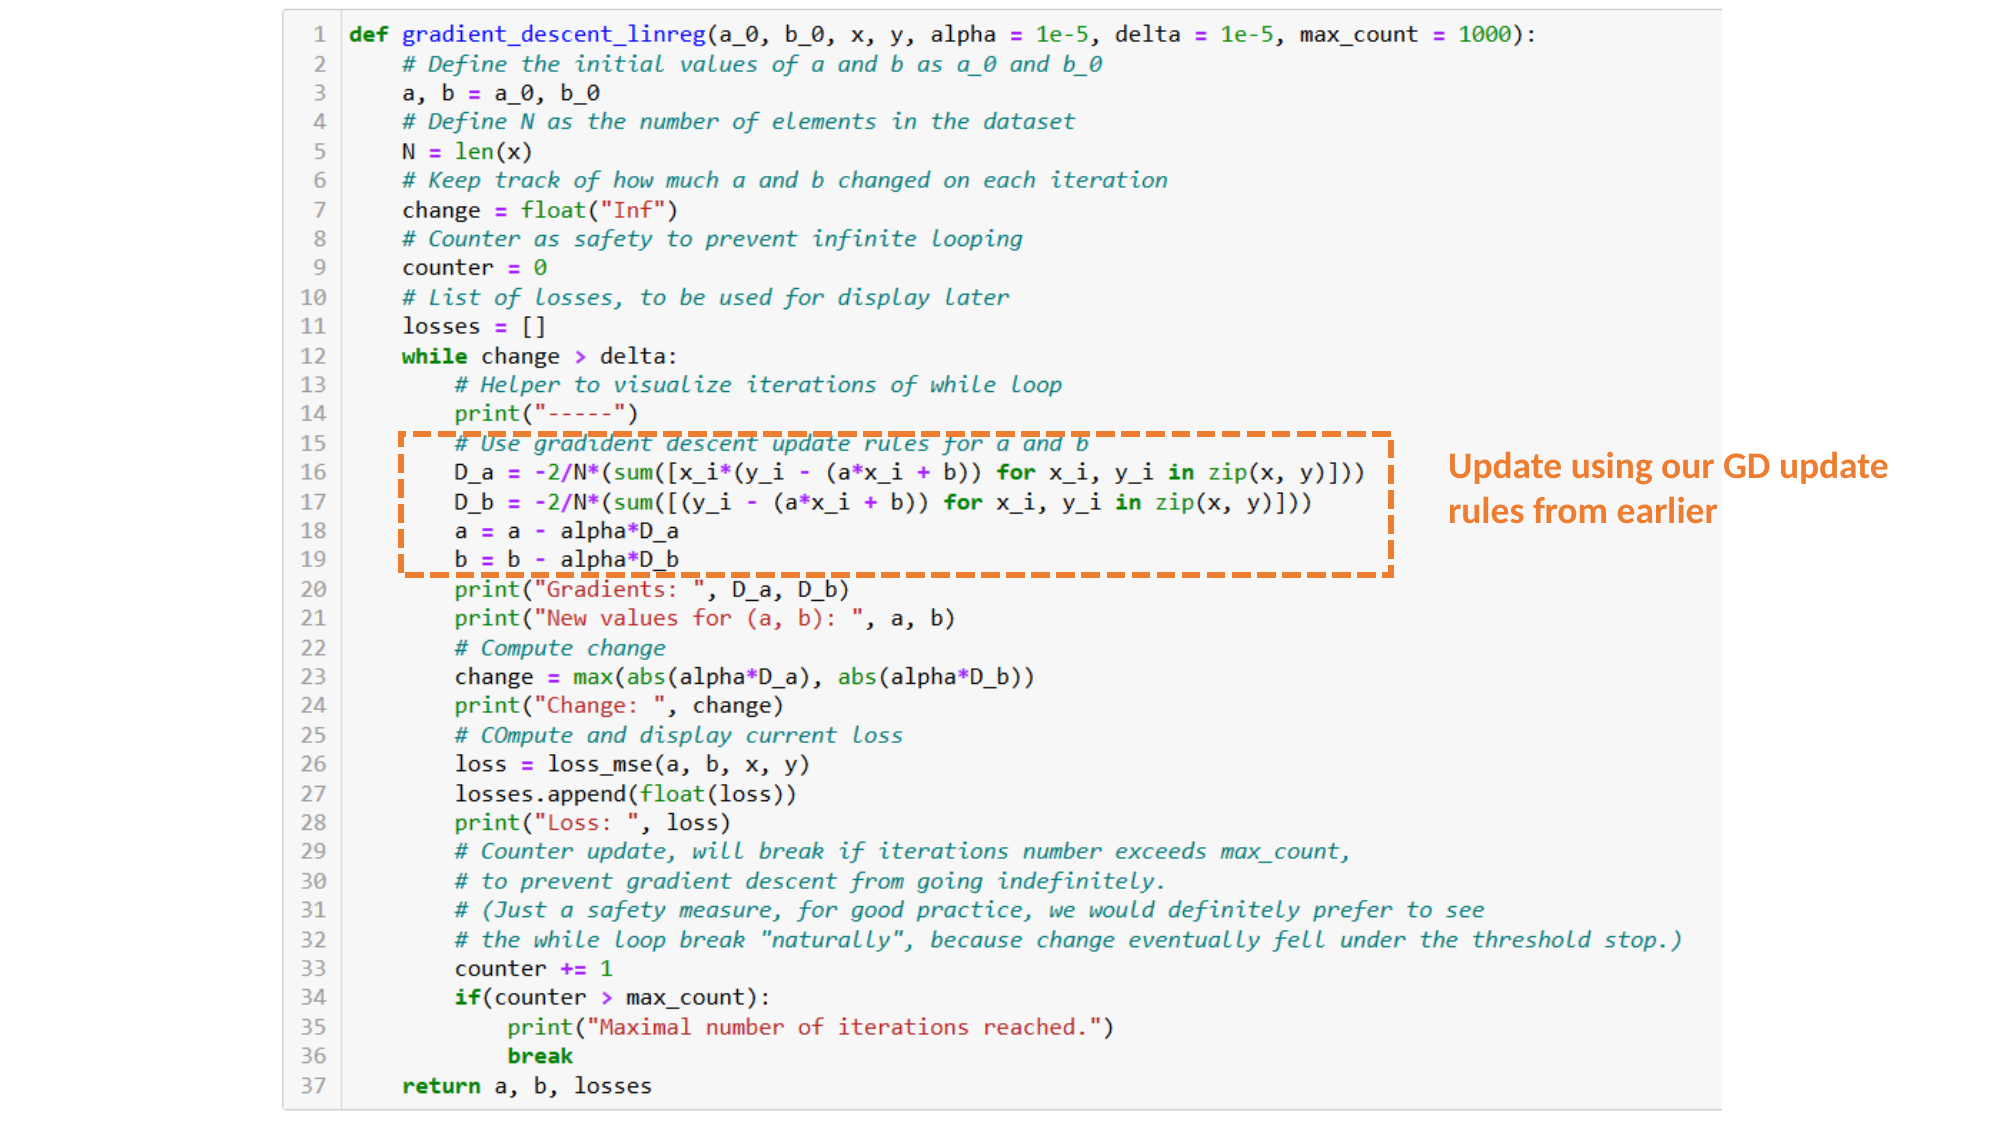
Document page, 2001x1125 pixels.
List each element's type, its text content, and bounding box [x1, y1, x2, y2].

picture [277, 0, 1722, 1125]
text_box Update using our GD update rules from earlier [1722, 433, 1964, 539]
